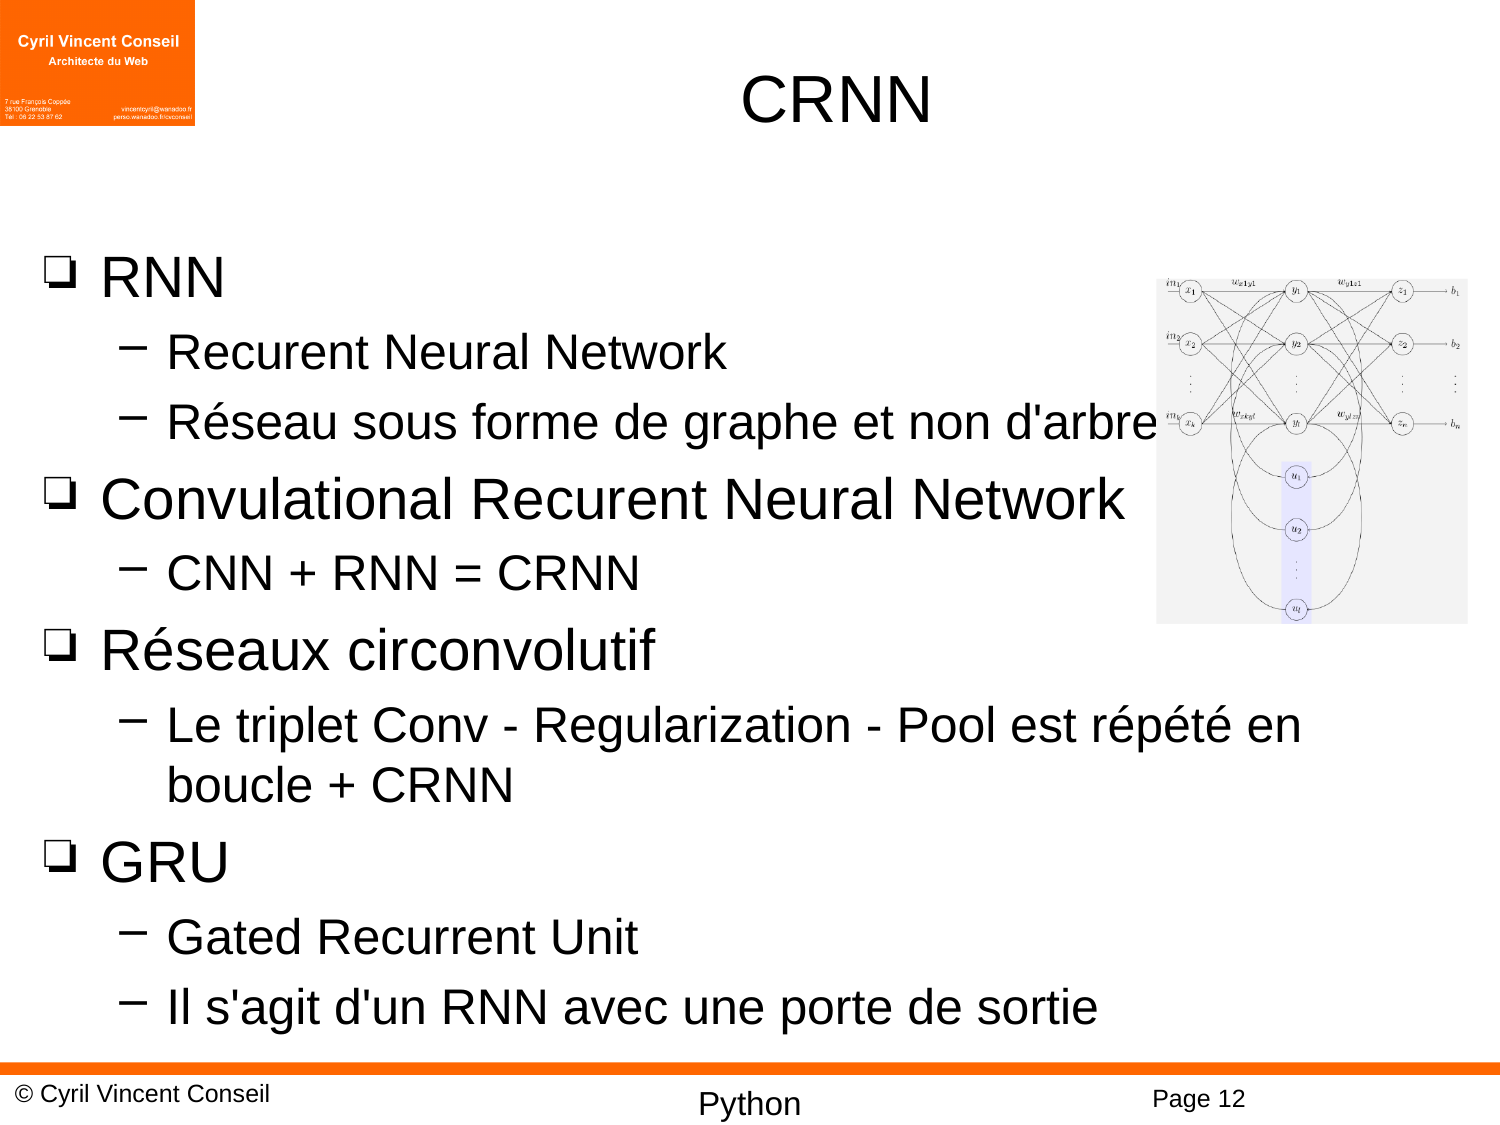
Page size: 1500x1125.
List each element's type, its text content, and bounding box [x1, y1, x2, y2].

list RNN Recurent Neural Network Réseau sous forme de graphe et non d'arbre Convulational Recurent Neural Network CNN + RNN = CRNN Réseaux circonvolutif Le triplet Conv - Regularization - Pool est répété en boucle + CRNN GRU Gated Recurrent Unit Il s'agit d'un RNN avec une porte de sortie [29, 231, 1468, 1059]
title CRNN [194, 2, 1480, 190]
picture [0, 0, 195, 126]
picture [1156, 278, 1468, 624]
